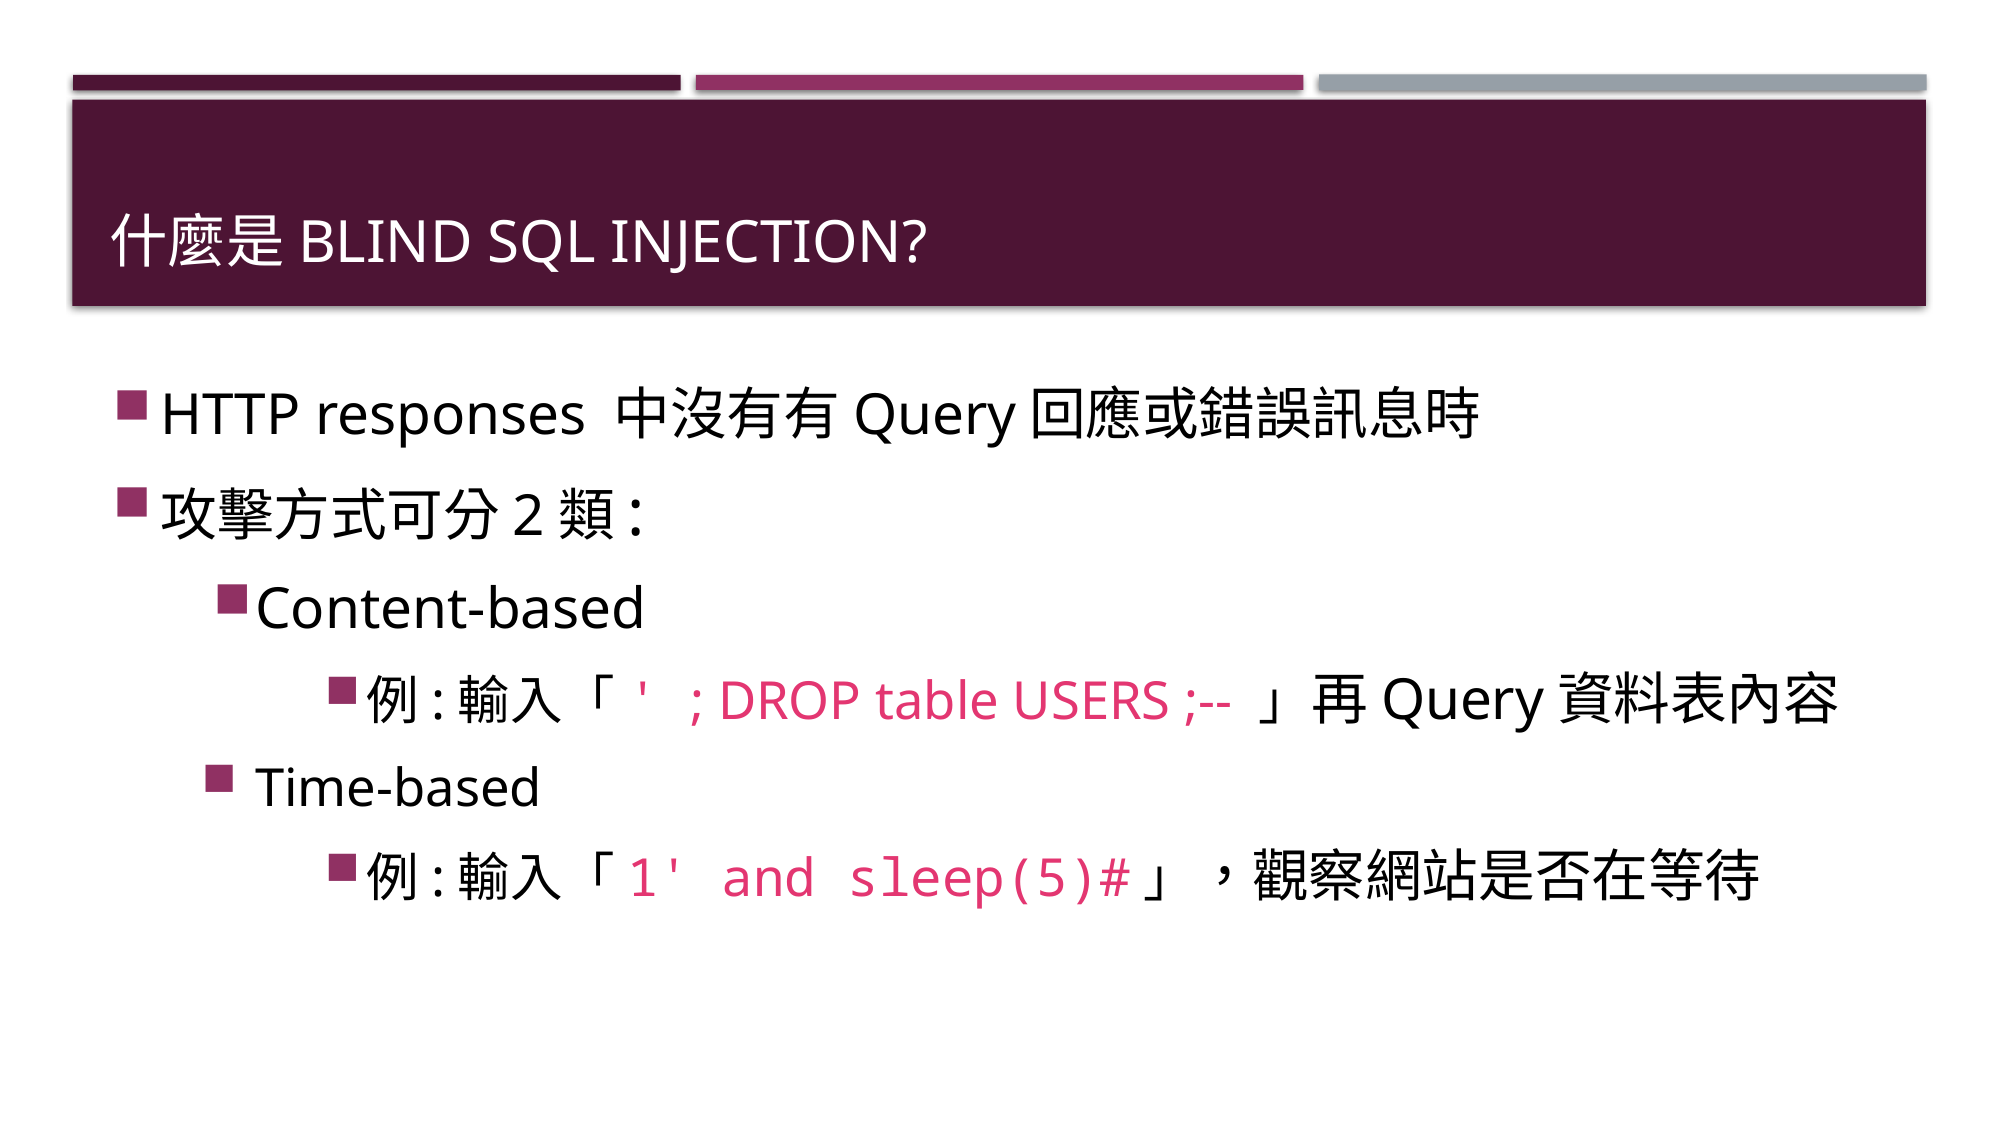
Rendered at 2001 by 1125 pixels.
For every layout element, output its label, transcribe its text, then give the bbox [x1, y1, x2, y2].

title 什麼是BLIND SQL INJECTION? [94, 119, 1904, 282]
text_box HTTP responses 中沒有有Query回應或錯誤訊息時 攻擊方式可分2類: Content-based 例:輸入「' ; DROP table USERS ;-- 」再Query資料表內容 Time-based 例:輸入「1' and sleep(5)#」，觀察網站是否在等待 [97, 370, 1907, 974]
